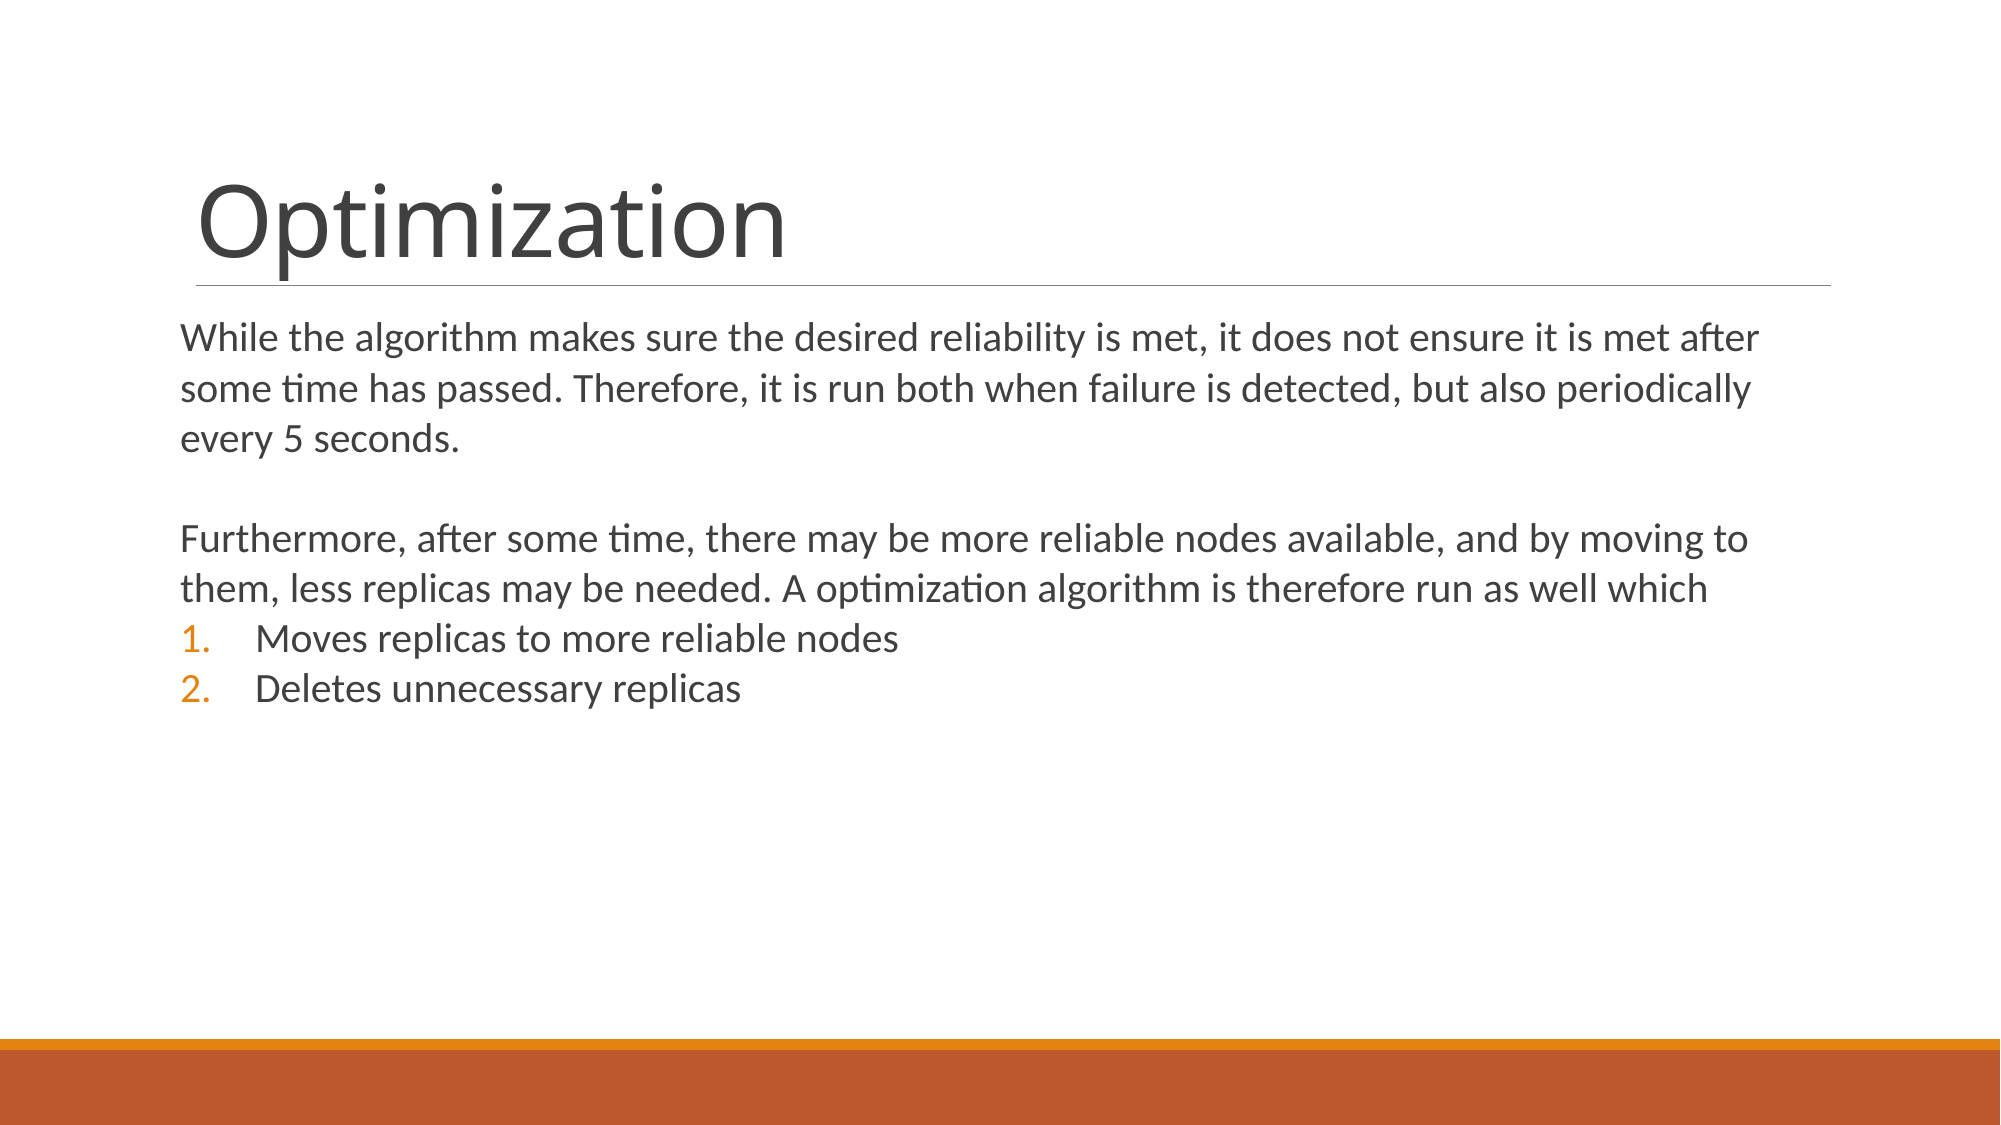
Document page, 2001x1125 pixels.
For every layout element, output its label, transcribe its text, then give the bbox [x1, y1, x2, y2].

list While the algorithm makes sure the desired reliability is met, it does not ensure it is met after some time has passed. Therefore, it is run both when failure is detected, but also periodically every 5 seconds. Furthermore, after some time, there may be more reliable nodes available, and by moving to them, less replicas may be needed. A optimization algorithm is therefore run as well which Moves replicas to more reliable nodes Deletes unnecessary replicas [180, 302, 1830, 963]
title Optimization [180, 47, 1830, 285]
